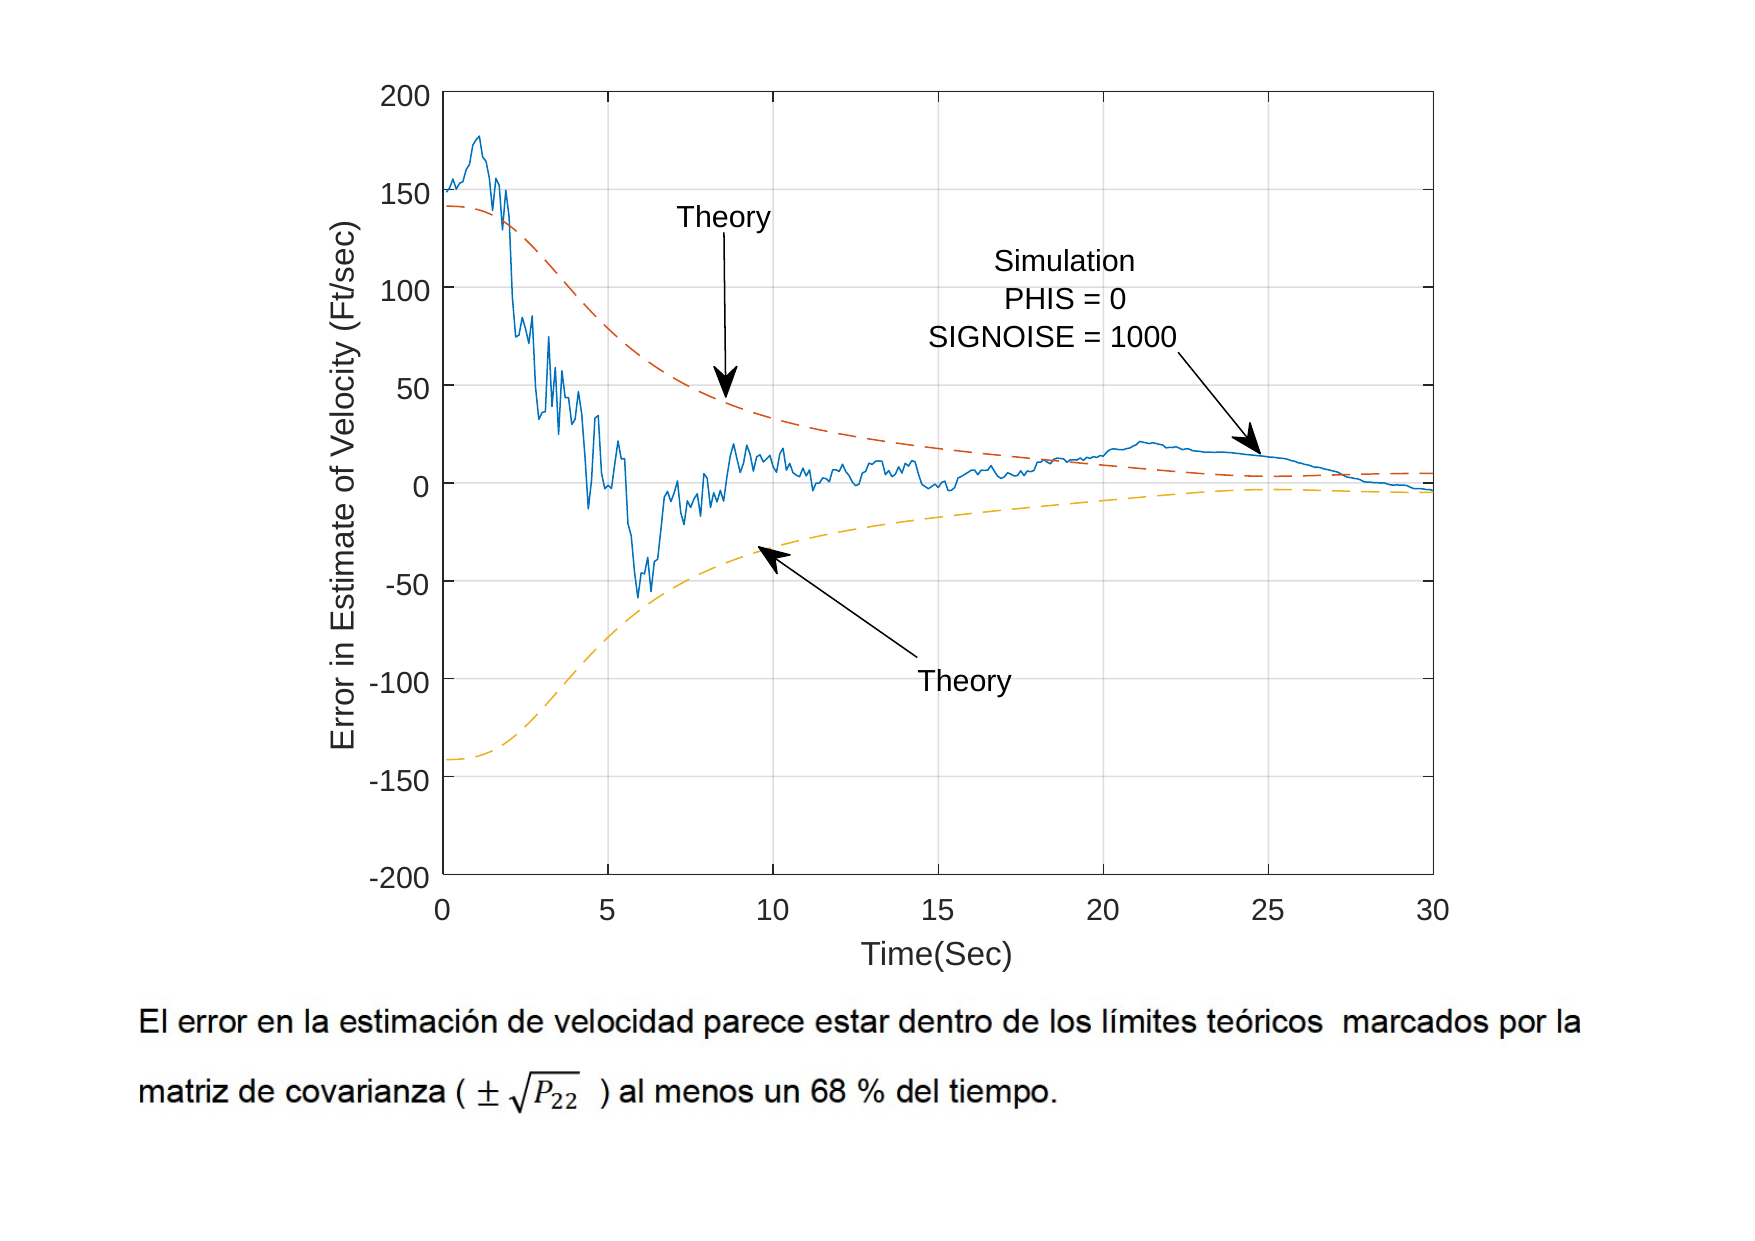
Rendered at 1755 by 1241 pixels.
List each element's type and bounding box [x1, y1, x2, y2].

picture [139, 20, 1581, 1114]
